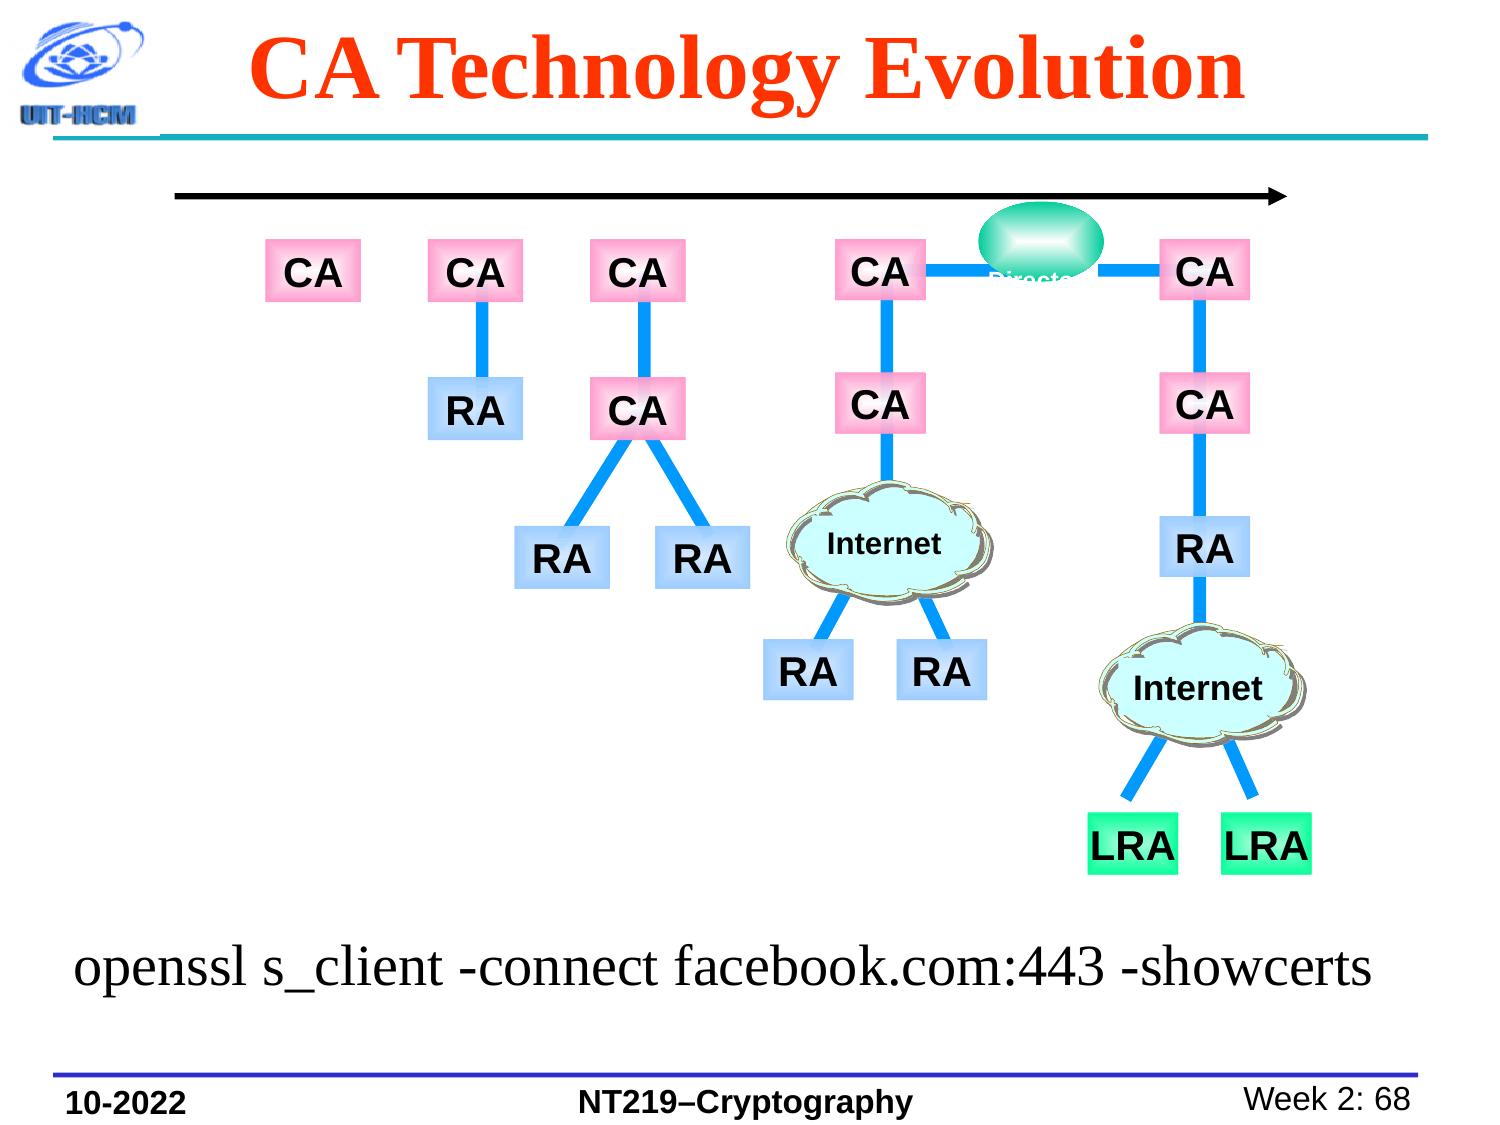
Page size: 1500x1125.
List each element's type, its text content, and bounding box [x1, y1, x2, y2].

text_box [265, 201, 1312, 875]
text_box [174, 190, 1288, 199]
text_box openssl s_client -connect facebook.com:443 -showcerts [58, 919, 1447, 1005]
text_box CA Technology Evolution [122, 16, 1398, 129]
picture [5, 9, 160, 136]
